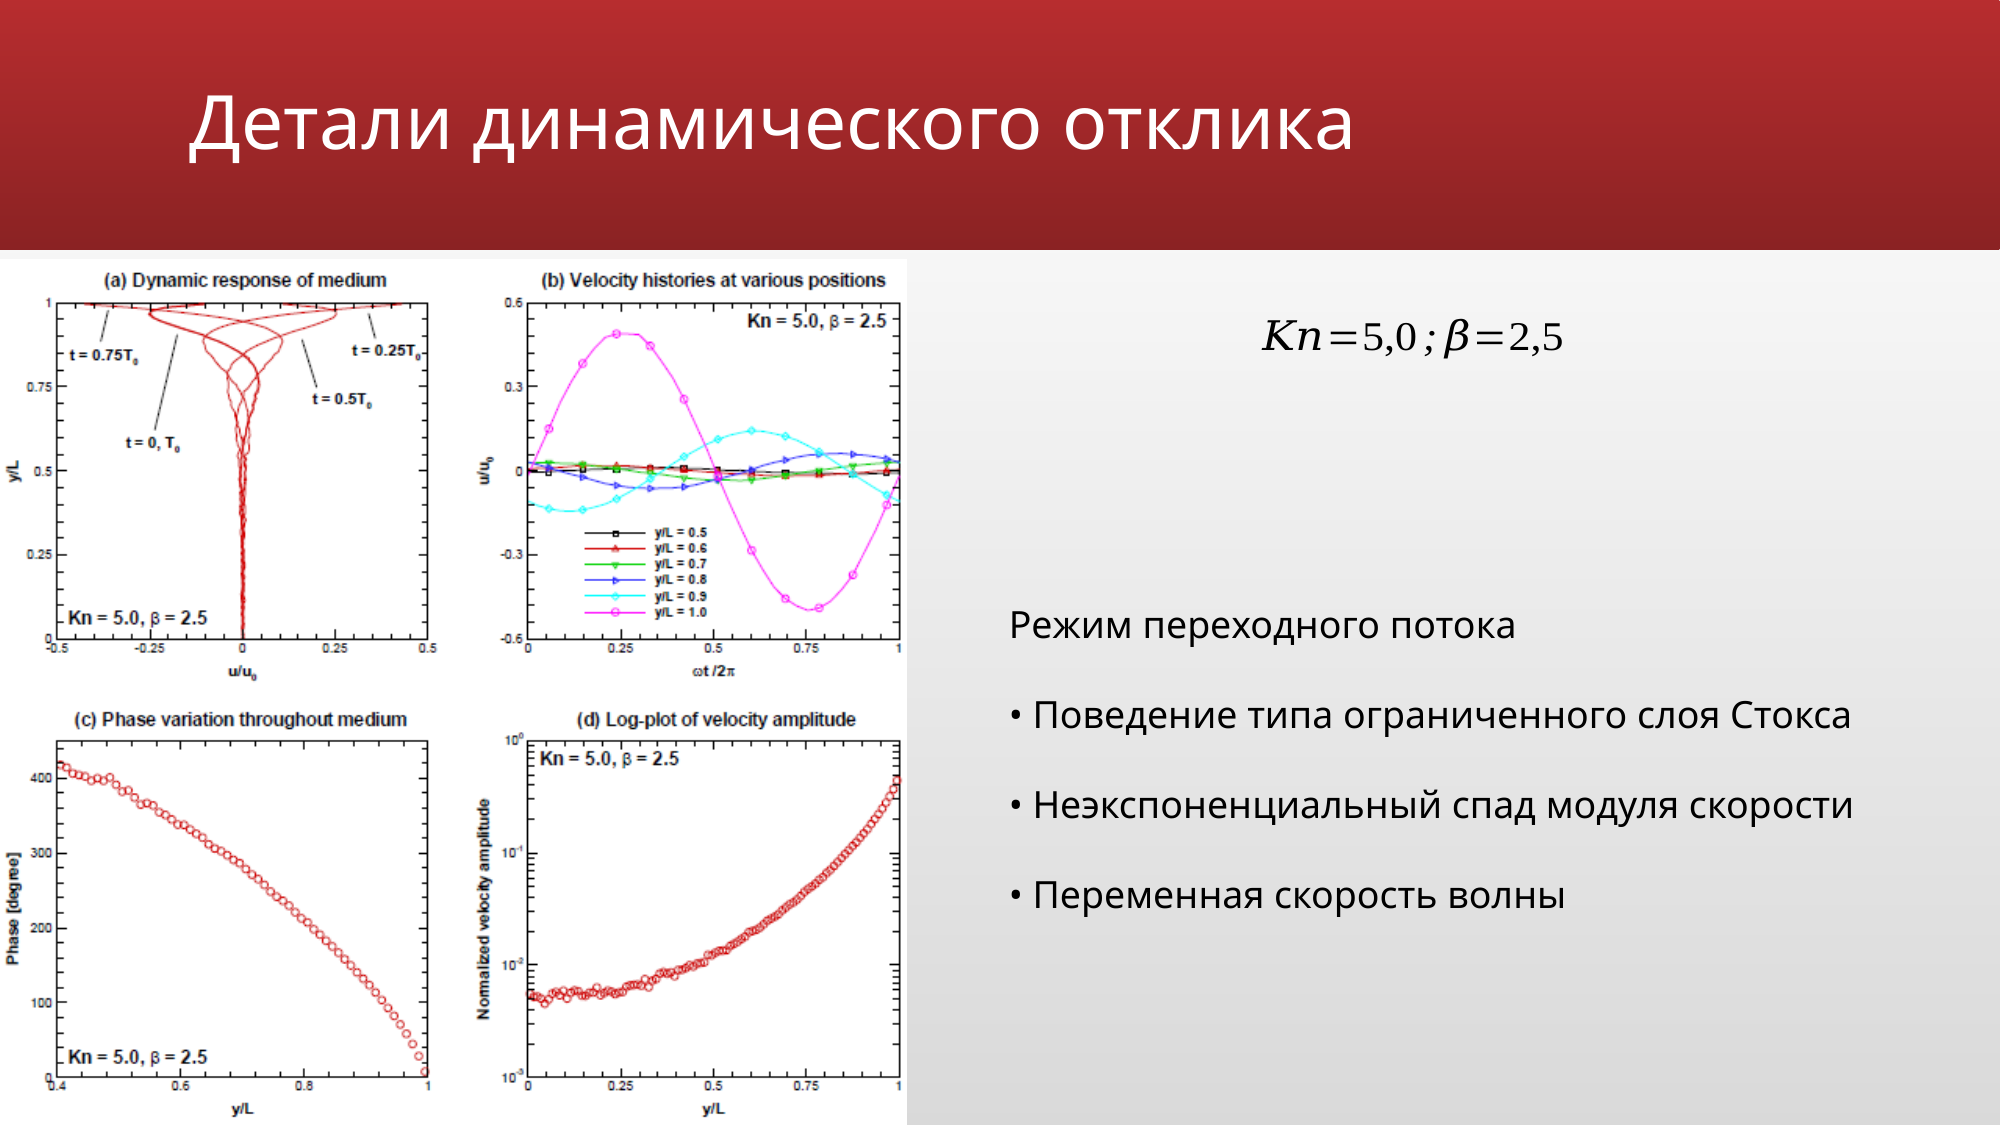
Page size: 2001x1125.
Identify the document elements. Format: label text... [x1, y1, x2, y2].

title Детали динамического отклика [174, 16, 1825, 234]
text_box Режим переходного потока • Поведение типа ограниченного слоя Стокса • Неэкспоненциальный спад модуля скорости • Переменная скорость волны [994, 593, 1994, 924]
picture [0, 259, 907, 1125]
